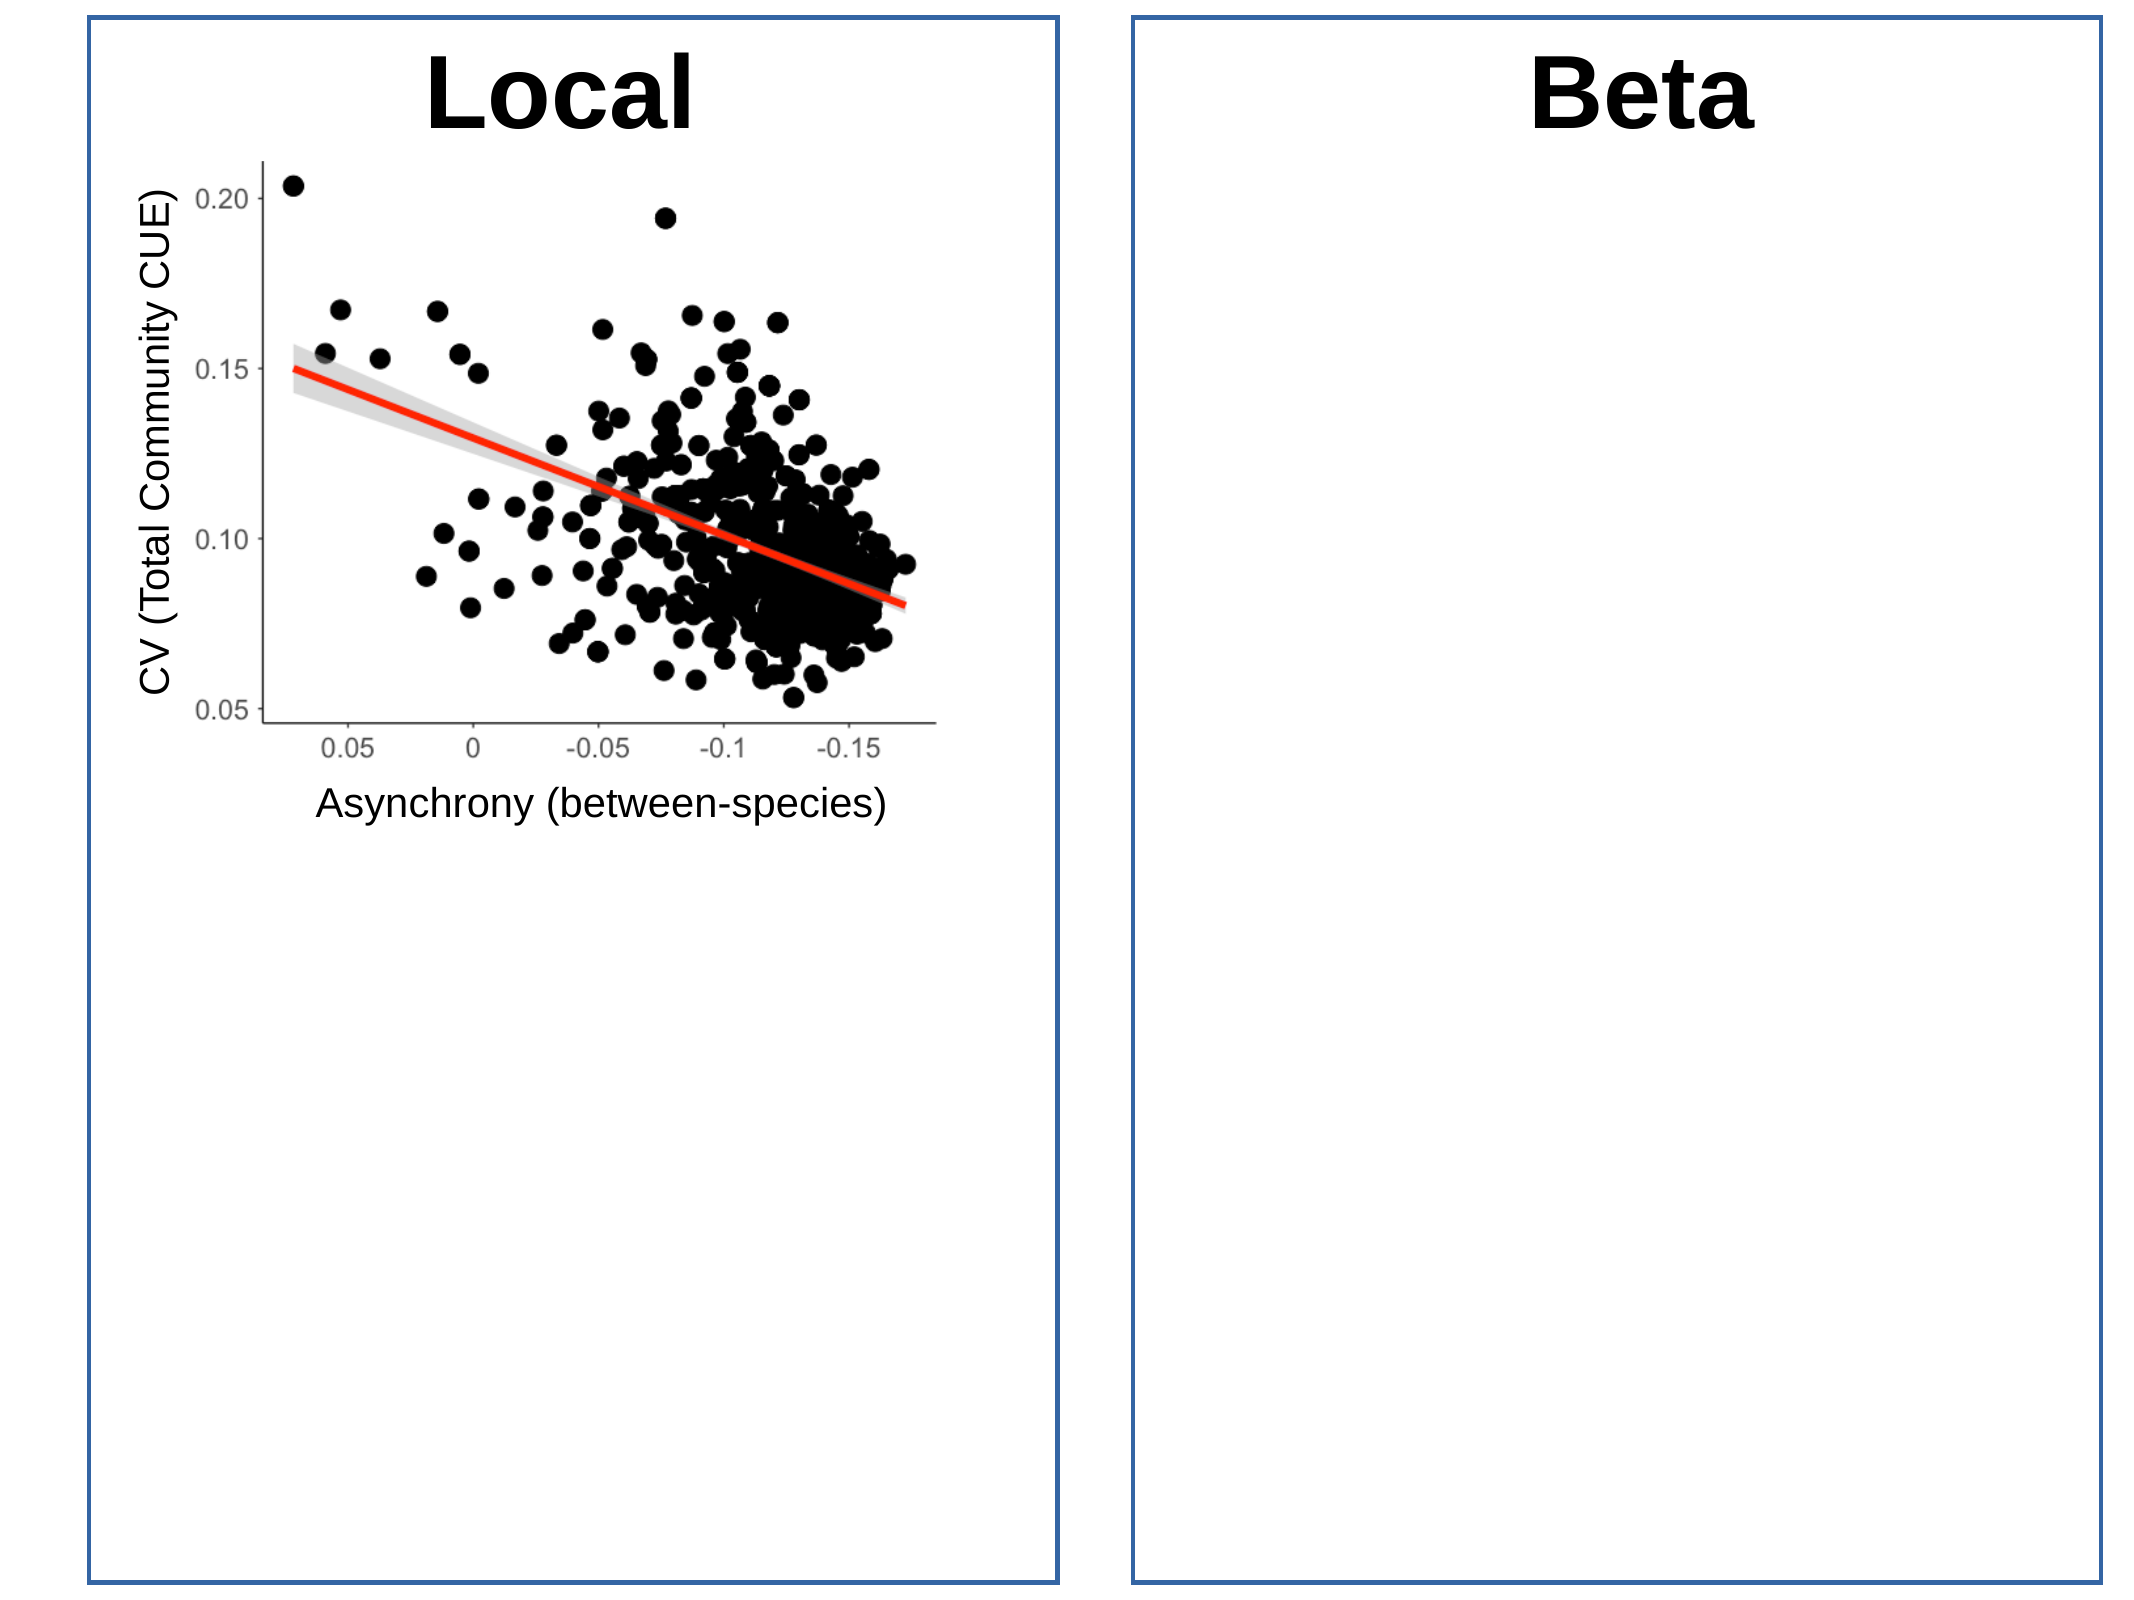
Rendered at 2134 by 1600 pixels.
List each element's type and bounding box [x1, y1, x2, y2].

text_box [88, 17, 1058, 1583]
text_box [114, 45, 999, 839]
text_box [1132, 17, 2102, 1583]
